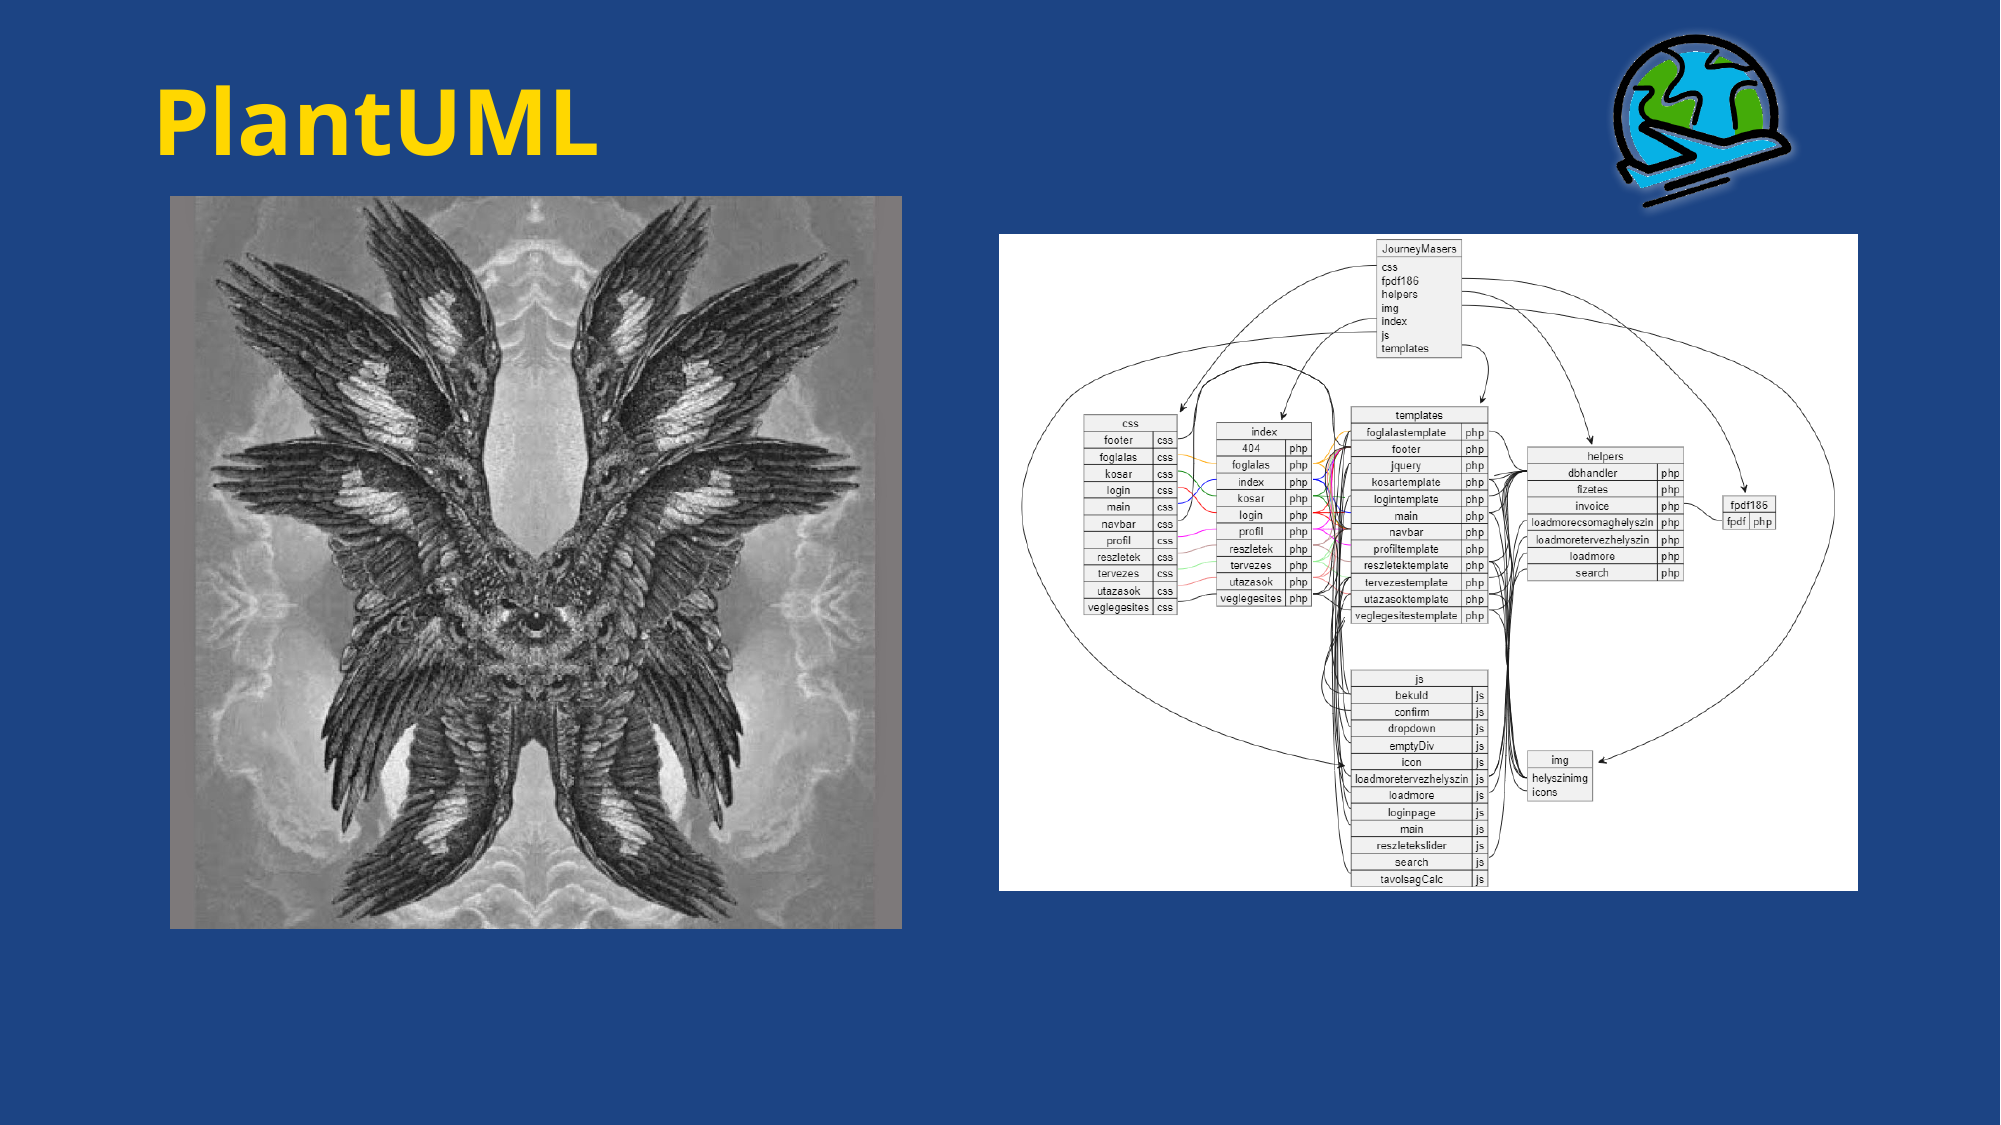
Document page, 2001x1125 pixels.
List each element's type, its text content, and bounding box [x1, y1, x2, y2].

picture [169, 196, 902, 929]
title PlantUML [137, 17, 1863, 235]
picture [1609, 29, 1793, 212]
picture [999, 234, 1858, 891]
